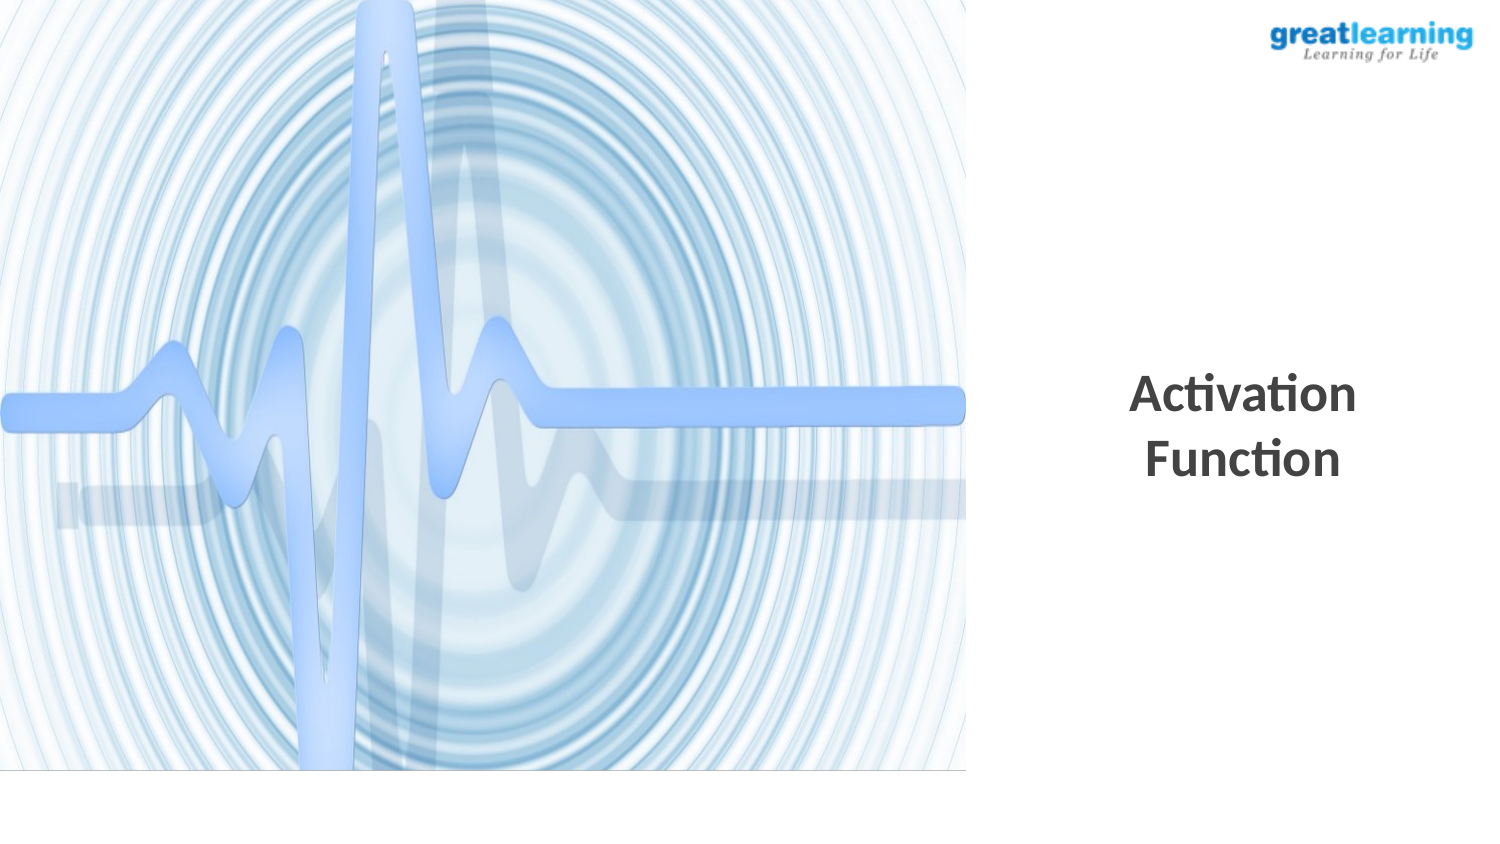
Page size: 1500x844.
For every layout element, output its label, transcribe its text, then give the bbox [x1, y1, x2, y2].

picture [1270, 20, 1474, 63]
text_box Activation Function [1021, 340, 1466, 504]
picture [0, 0, 967, 844]
